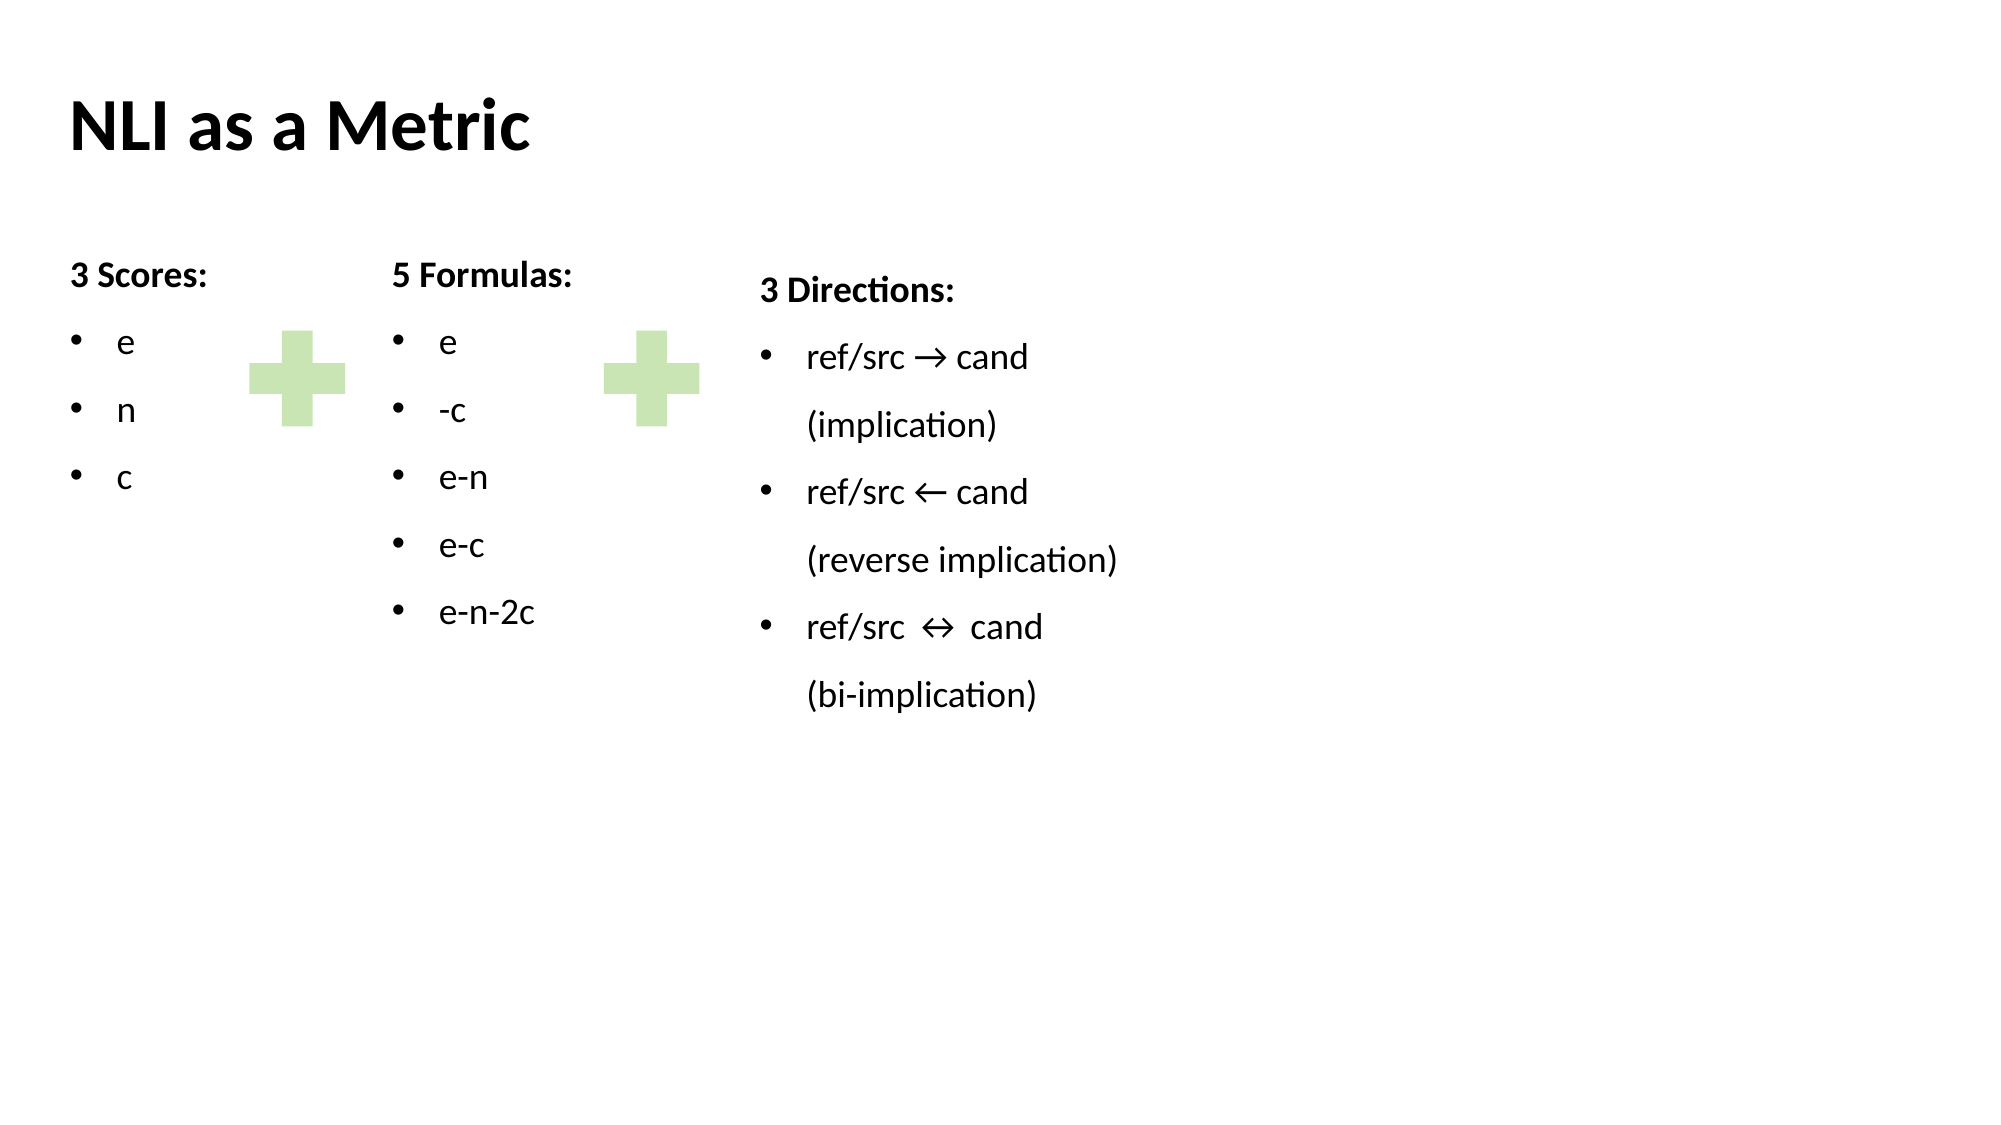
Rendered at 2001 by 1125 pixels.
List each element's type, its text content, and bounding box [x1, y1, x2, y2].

text_box 3 Directions: ref/src → cand (implication) ref/src ← cand (reverse implication) ref/src ↔ cand (bi-implication) [744, 234, 1244, 723]
text_box 3 Scores: e n c [54, 220, 363, 505]
text_box [603, 330, 700, 427]
text_box 5 Formulas: e -c e-n e-c e-n-2c [377, 220, 685, 708]
text_box NLI as a Metric [54, 67, 1139, 173]
text_box [248, 330, 346, 427]
